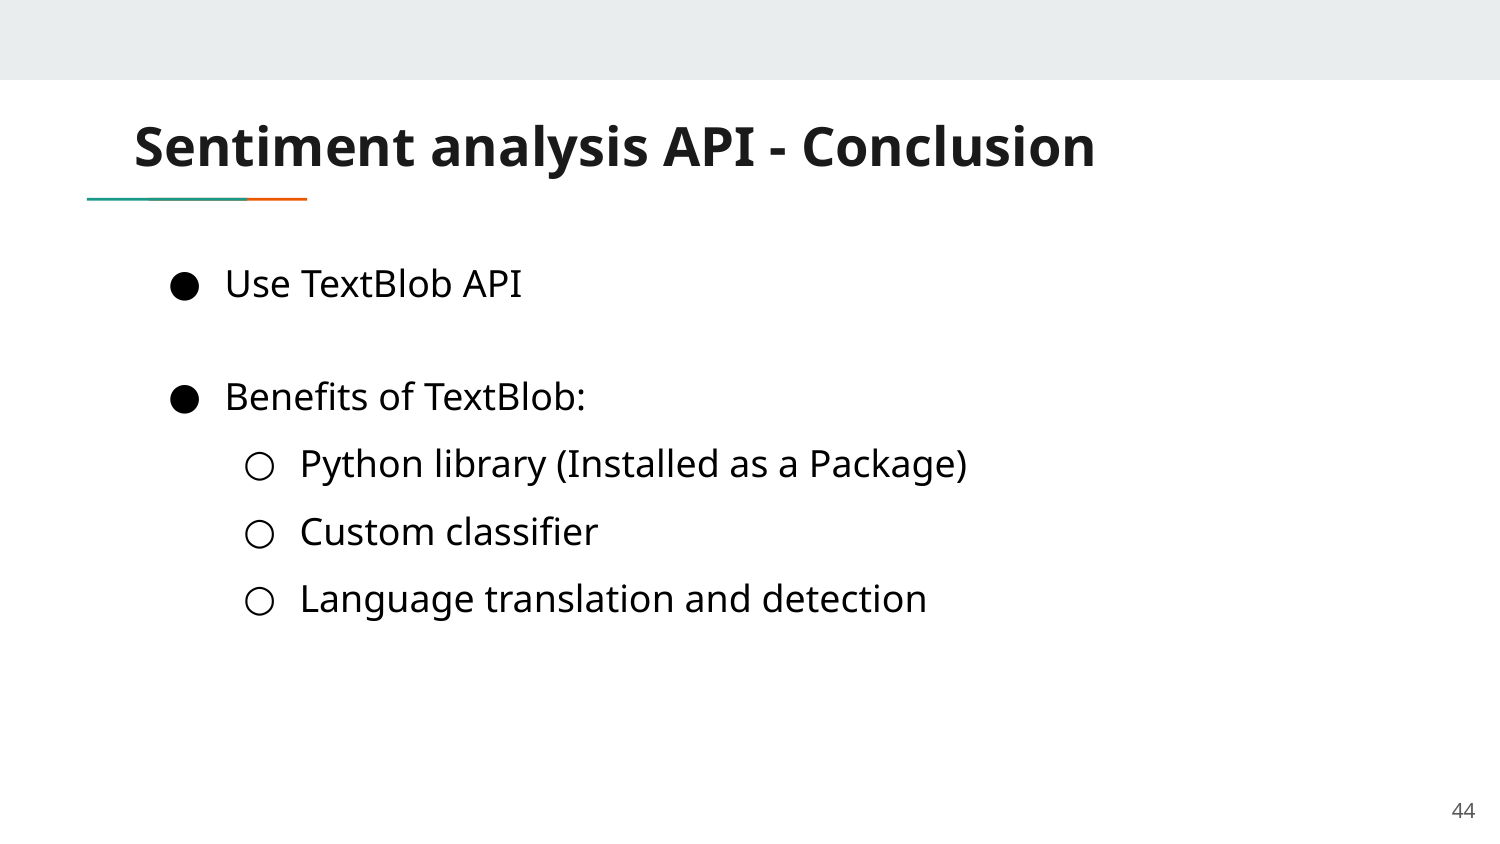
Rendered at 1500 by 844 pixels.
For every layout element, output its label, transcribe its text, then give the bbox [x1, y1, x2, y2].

text_box Use TextBlob API Benefits of TextBlob: Python library (Installed as a Package) Custom classifier Language translation and detection [134, 244, 1366, 704]
title Sentiment analysis API - Conclusion [119, 96, 1381, 185]
slide_number 44 [1400, 779, 1491, 844]
